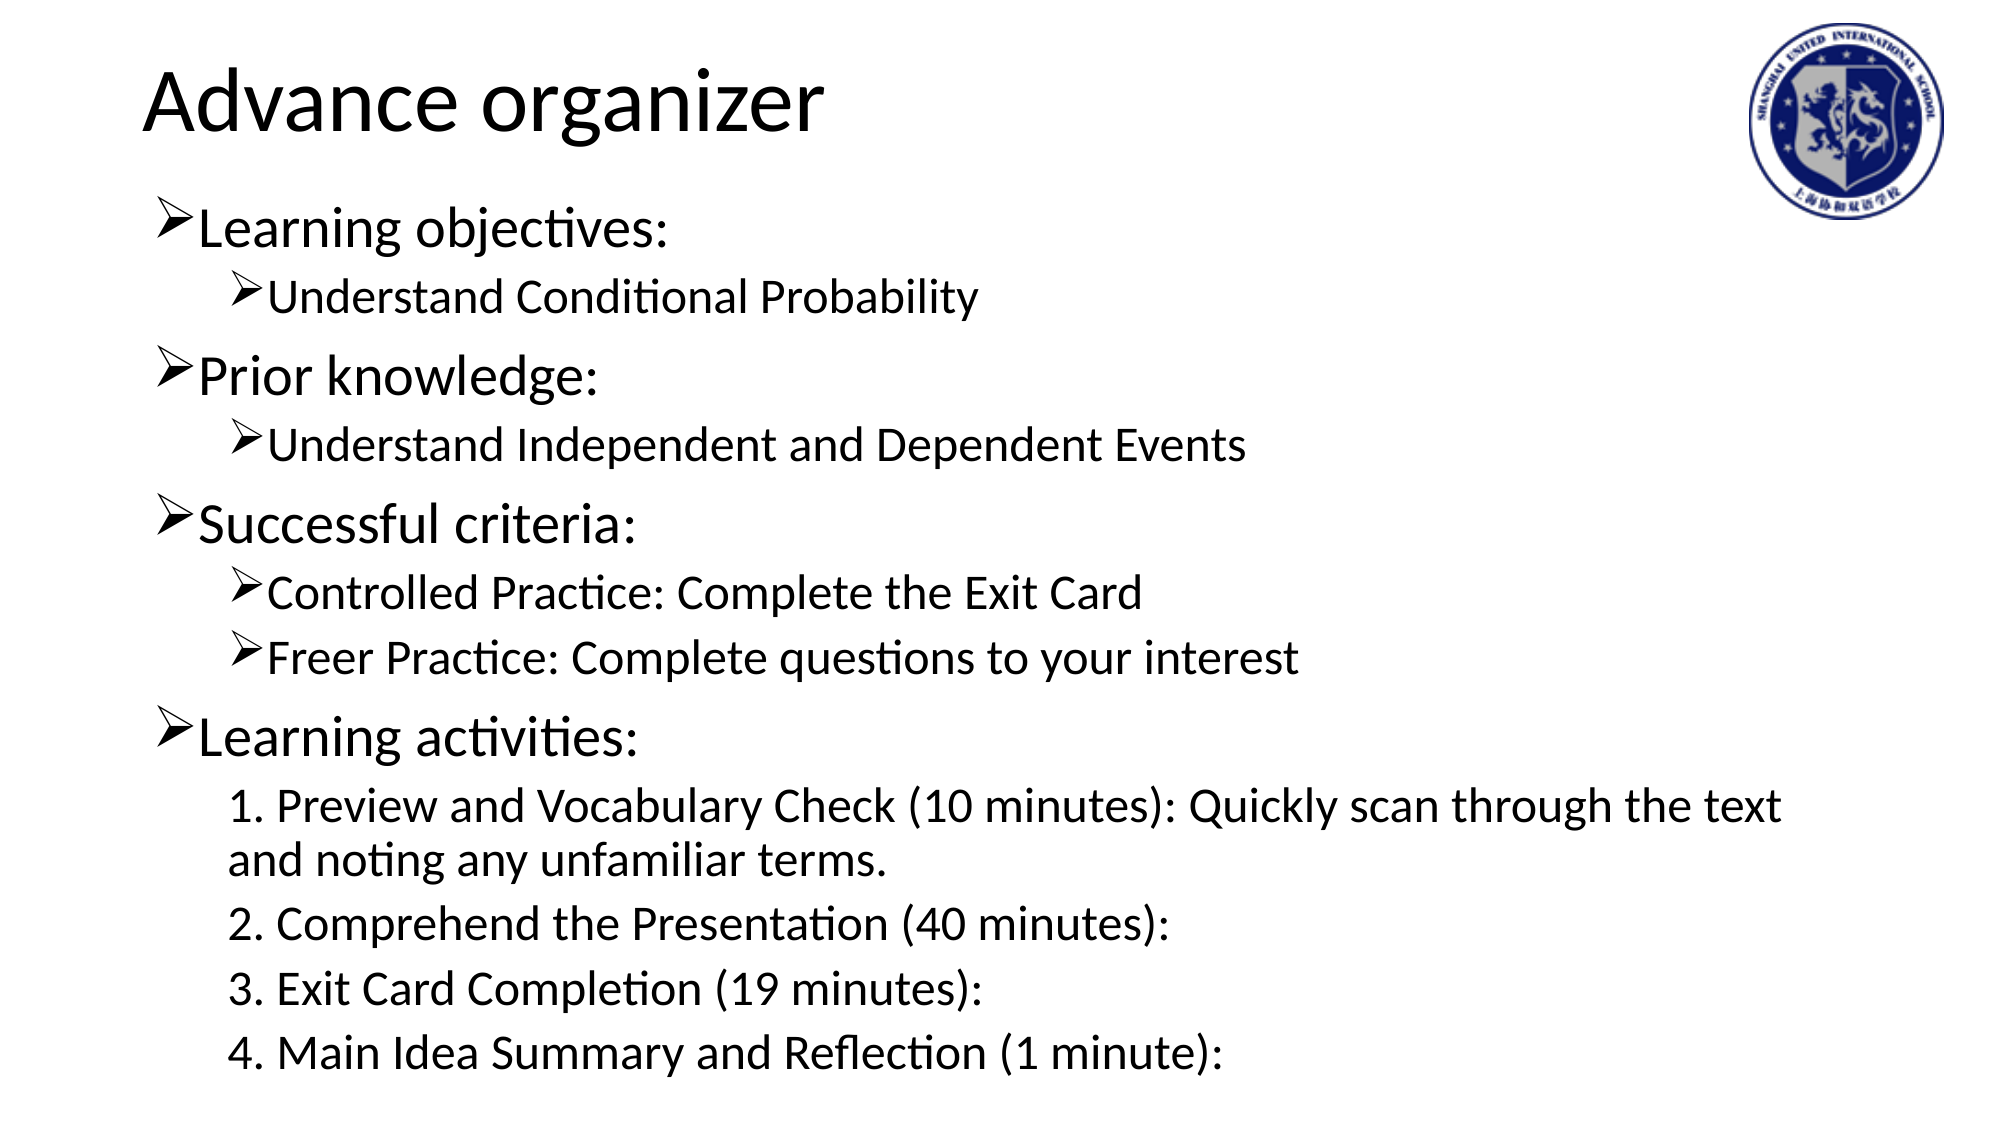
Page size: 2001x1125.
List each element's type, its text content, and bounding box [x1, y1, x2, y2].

title Advance organizer [127, 37, 1853, 167]
picture [1749, 23, 1944, 220]
list Learning objectives: Understand Conditional Probability Prior knowledge: Understand Independent and Dependent Events Successful criteria: Controlled Practice: Complete the Exit Card Freer Practice: Complete questions to your interest Learning activities: 1. Preview and Vocabulary Check (10 minutes): Quickly scan through the text and noting any unfamiliar terms. 2. Comprehend the Presentation (40 minutes): 3. Exit Card Completion (19 minutes): 4. Main Idea Summary and Reflection (1 minute): [137, 189, 1863, 1032]
